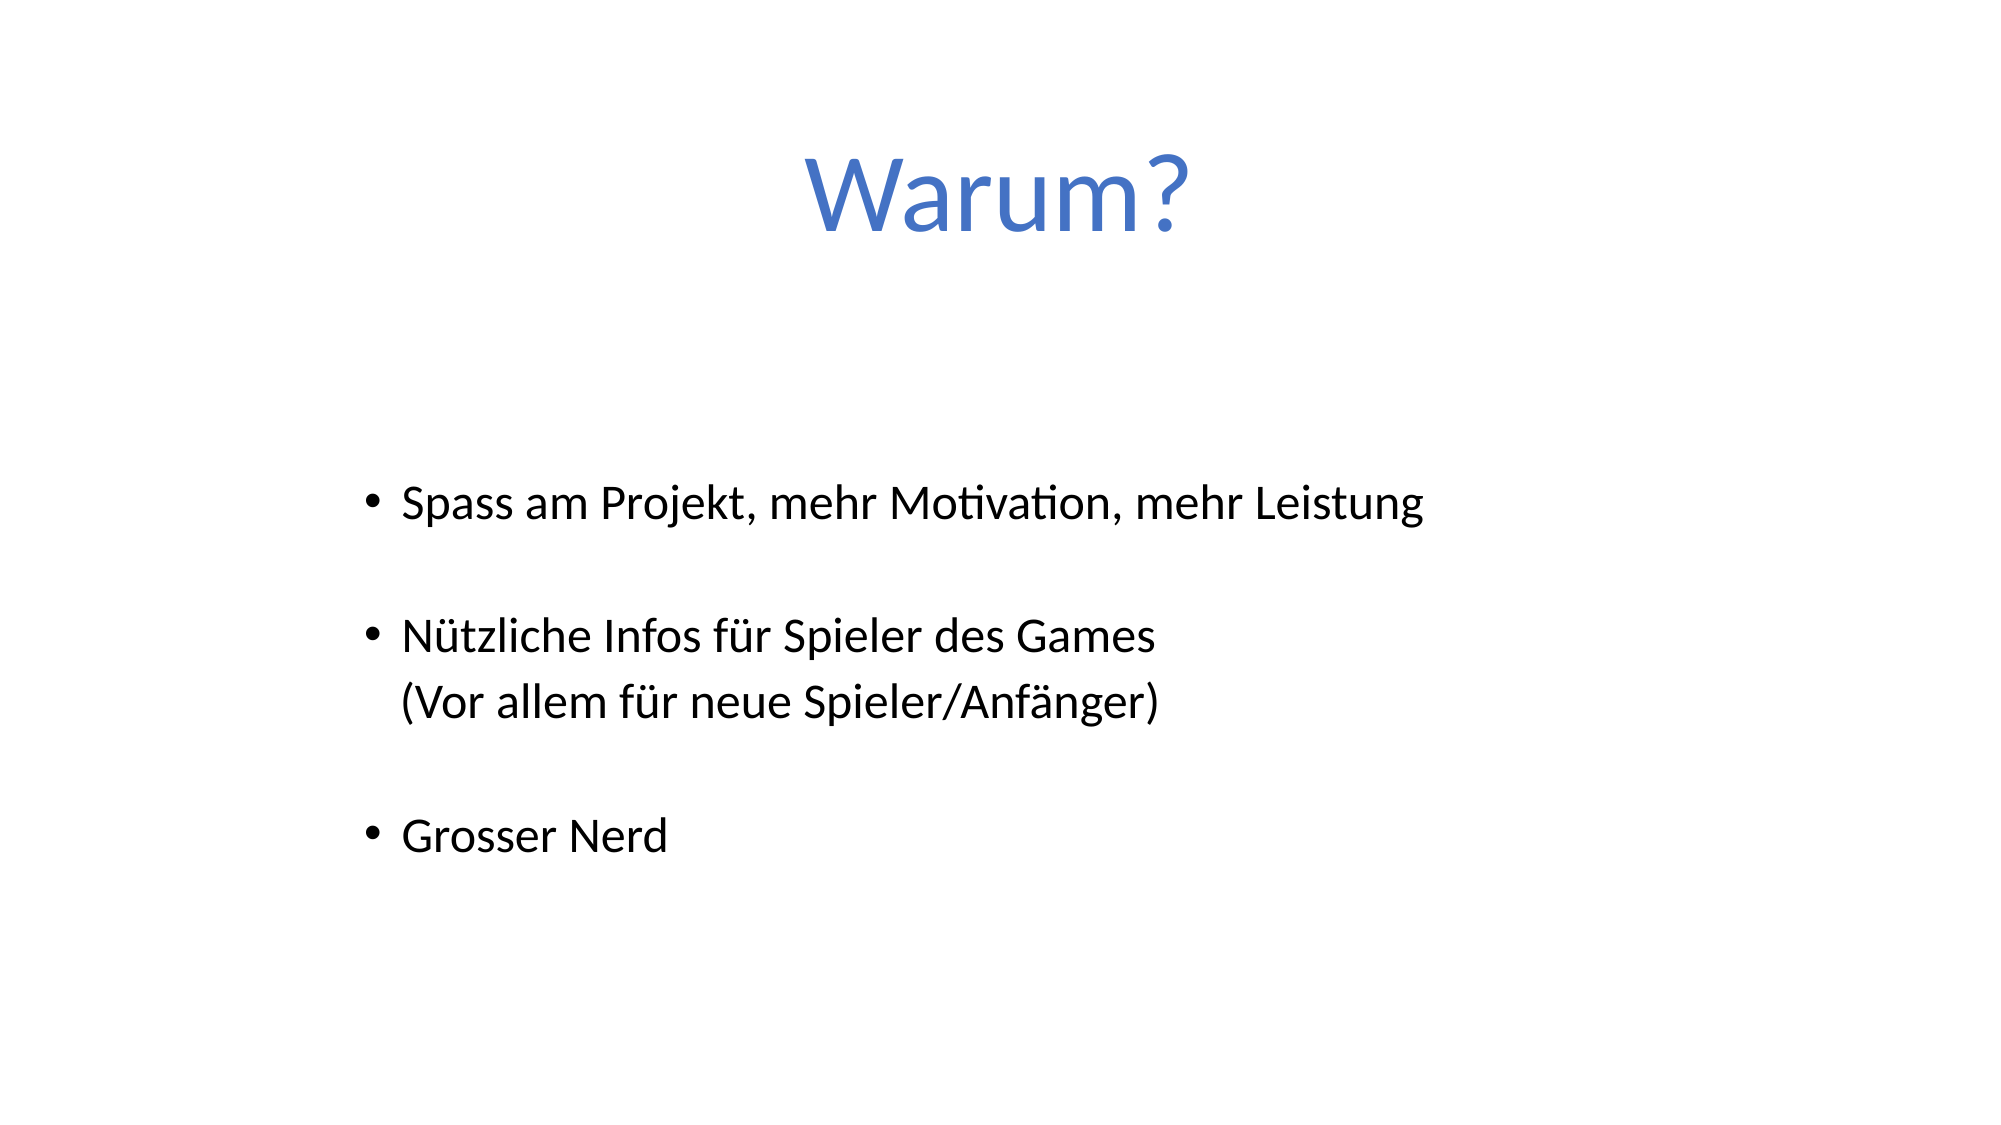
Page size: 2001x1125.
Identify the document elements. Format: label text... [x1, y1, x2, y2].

text_box Spass am Projekt, mehr Motivation, mehr Leistung Nützliche Infos für Spieler des Games (Vor allem für neue Spieler/Anfänger) Grosser Nerd [339, 392, 1661, 1014]
text_box Warum? [789, 111, 1211, 262]
